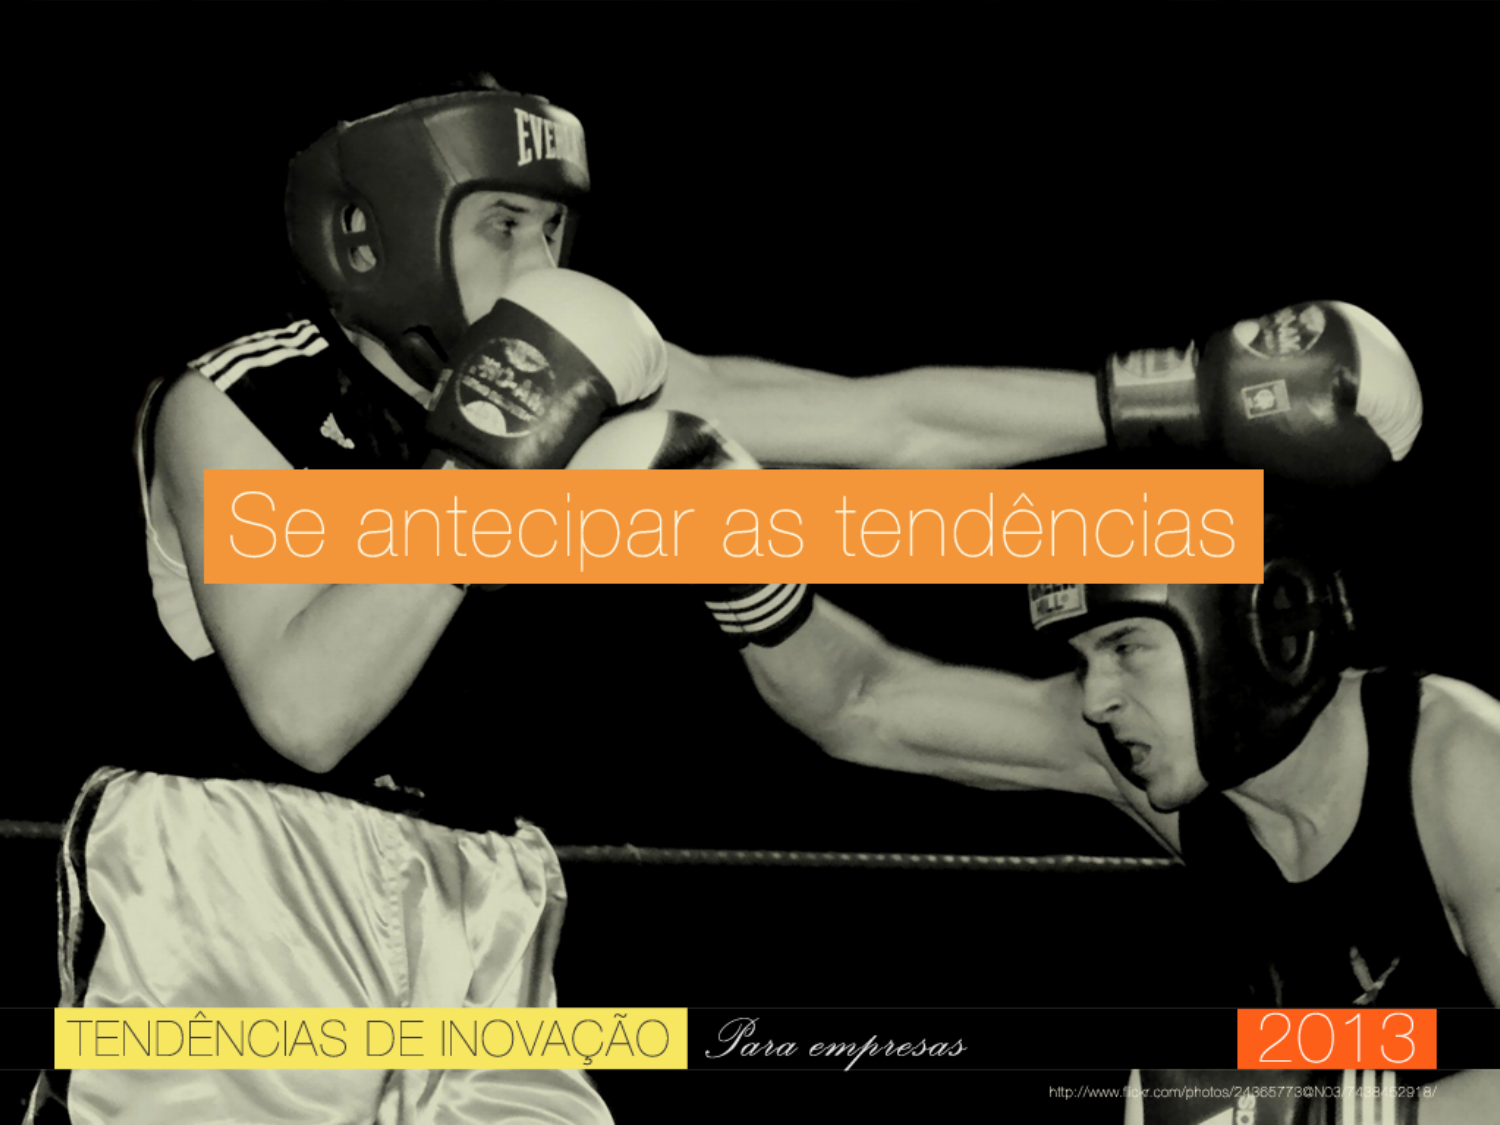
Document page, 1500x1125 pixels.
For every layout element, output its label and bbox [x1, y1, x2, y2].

text_box [0, 0, 1500, 1125]
